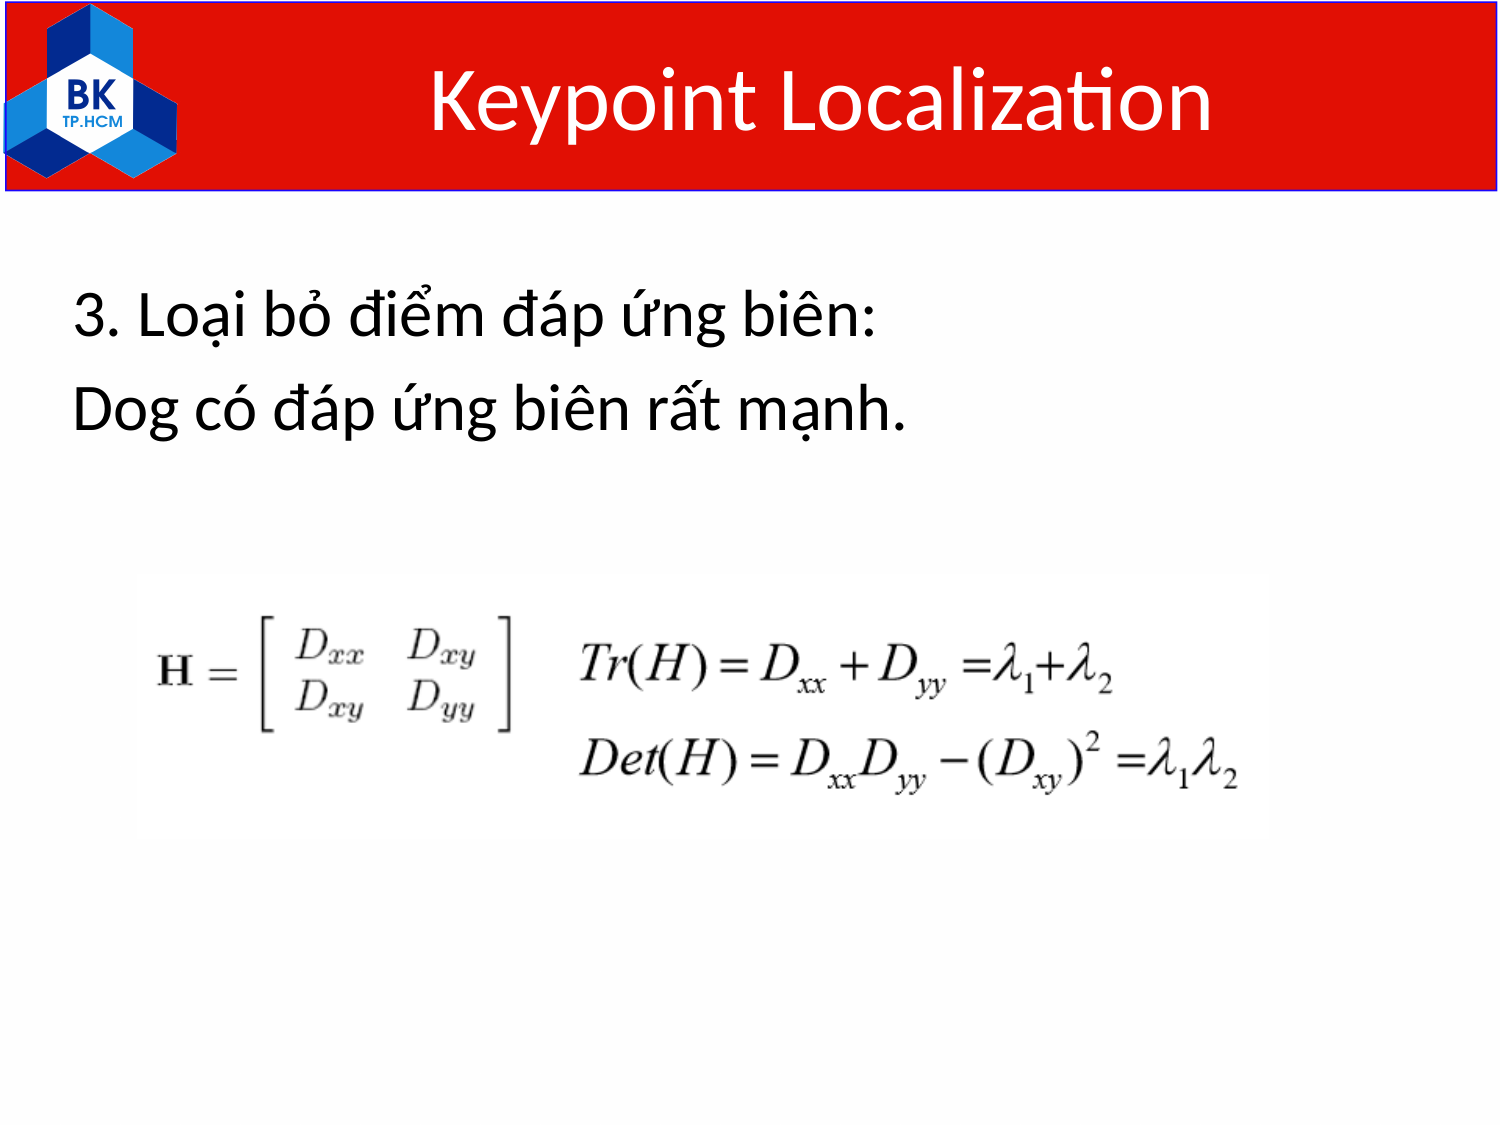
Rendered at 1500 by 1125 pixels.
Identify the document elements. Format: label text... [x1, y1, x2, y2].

list 3. Loại bỏ điểm đáp ứng biên: Dog có đáp ứng biên rất mạnh. [57, 262, 1408, 1005]
picture [0, 0, 1500, 1125]
title Keypoint Localization [147, 0, 1498, 188]
